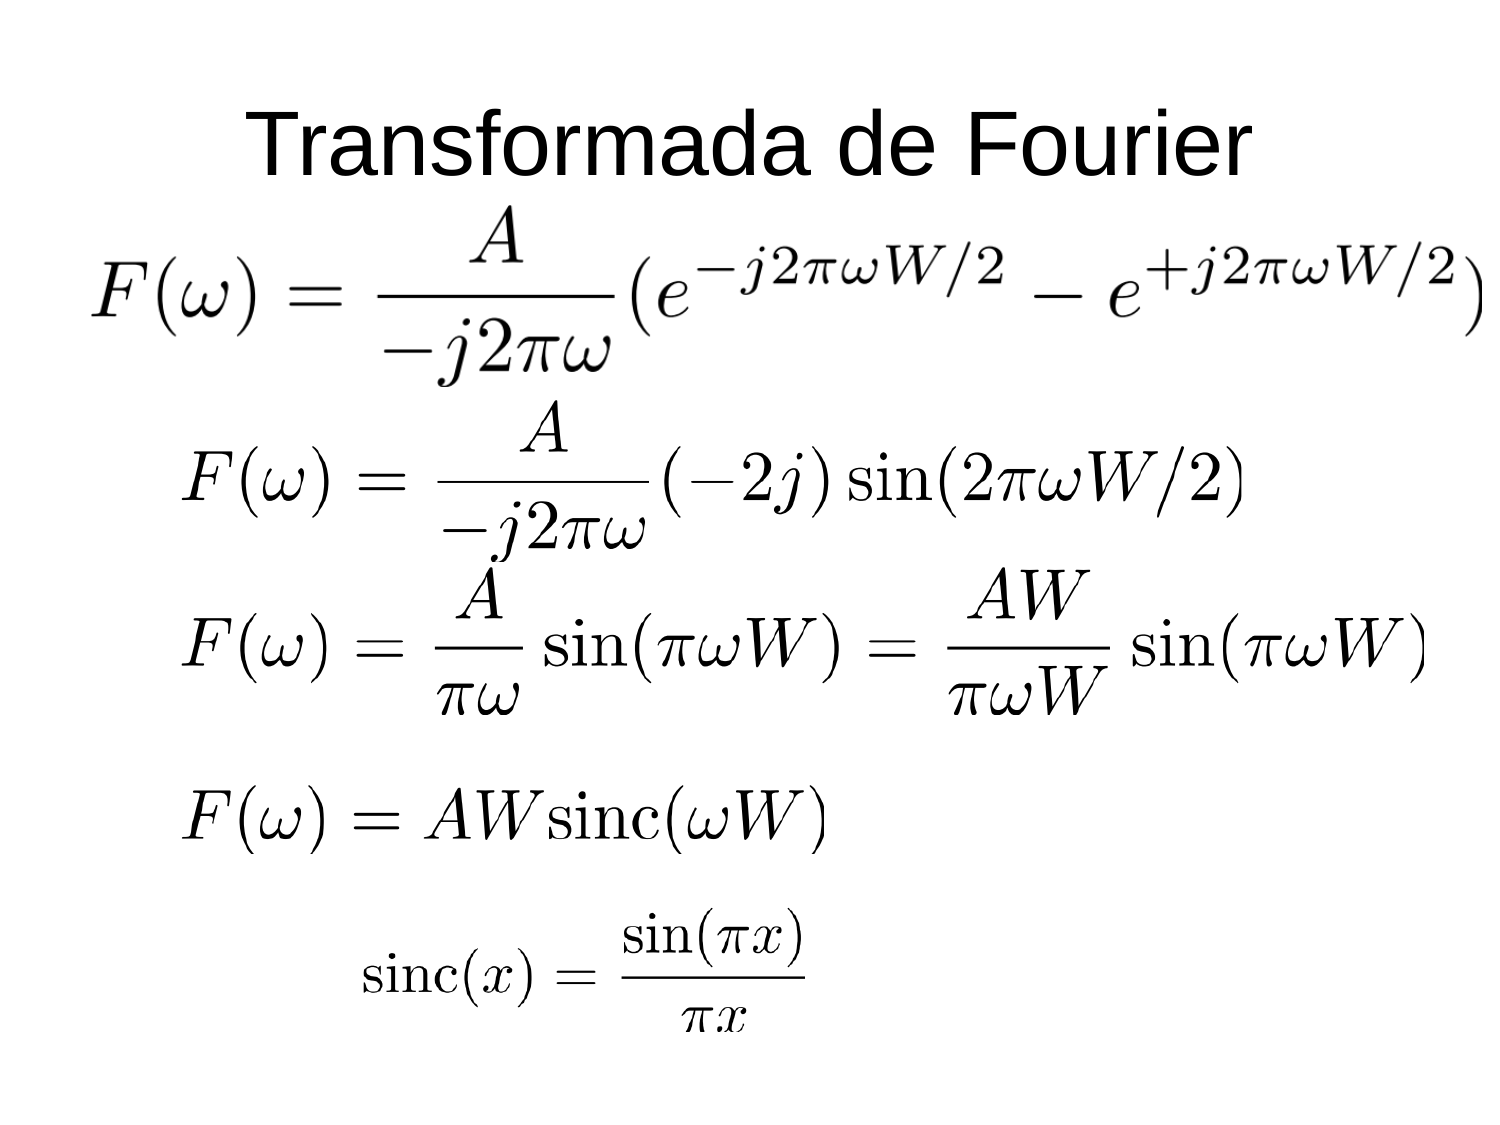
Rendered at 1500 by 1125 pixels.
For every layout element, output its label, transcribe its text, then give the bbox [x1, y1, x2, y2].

picture [181, 400, 1242, 562]
picture [90, 205, 1483, 387]
title Transformada de Fourier [74, 44, 1426, 233]
picture [181, 567, 1425, 715]
picture [181, 785, 825, 854]
picture [363, 907, 806, 1033]
